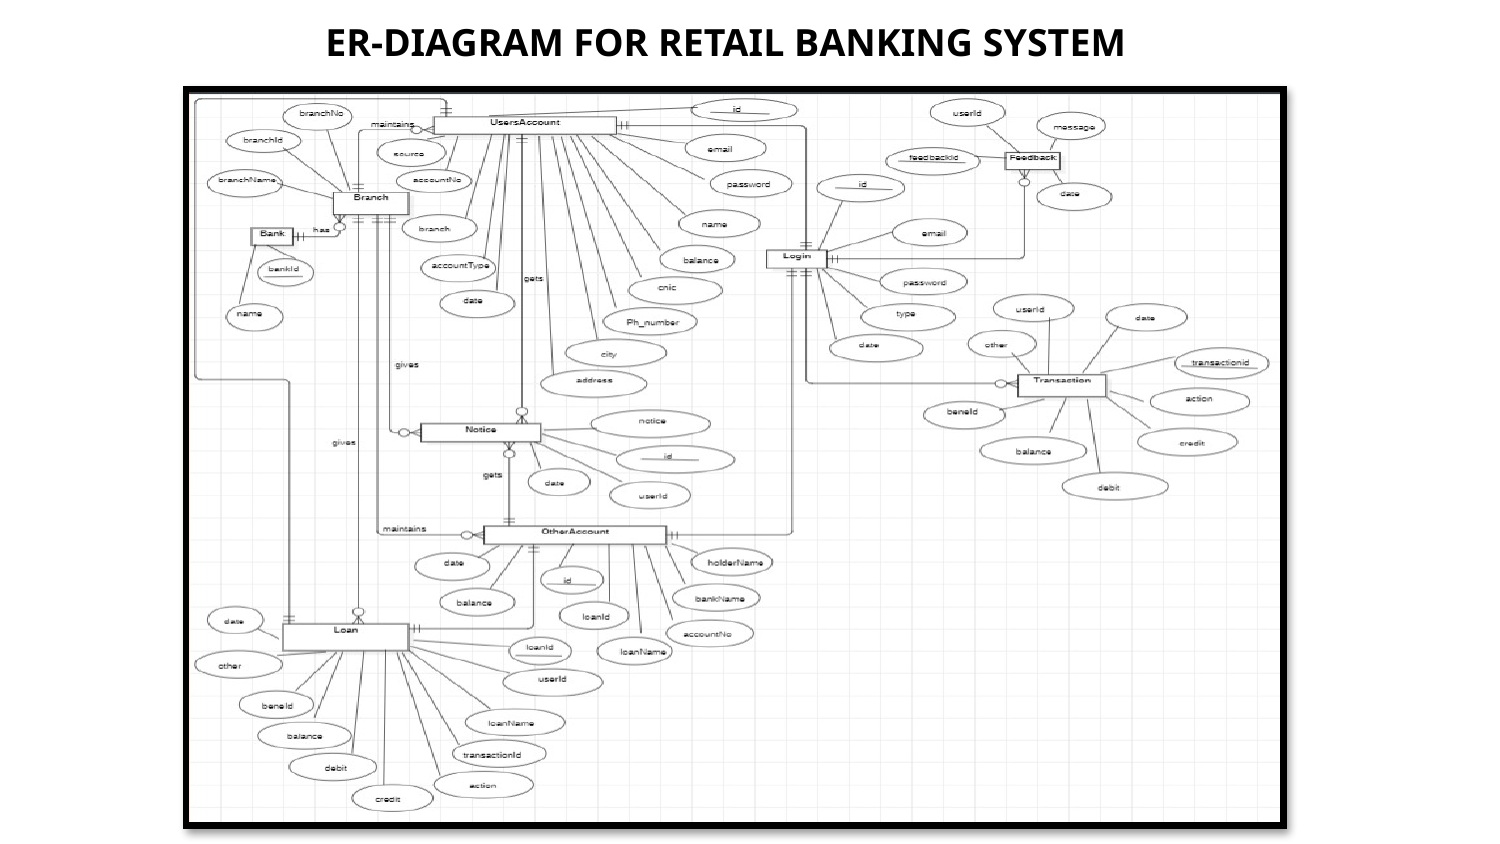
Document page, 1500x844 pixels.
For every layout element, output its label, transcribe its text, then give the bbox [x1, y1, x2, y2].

text_box ER-DIAGRAM FOR RETAIL BANKING SYSTEM [310, 11, 1225, 72]
picture [188, 92, 1281, 823]
